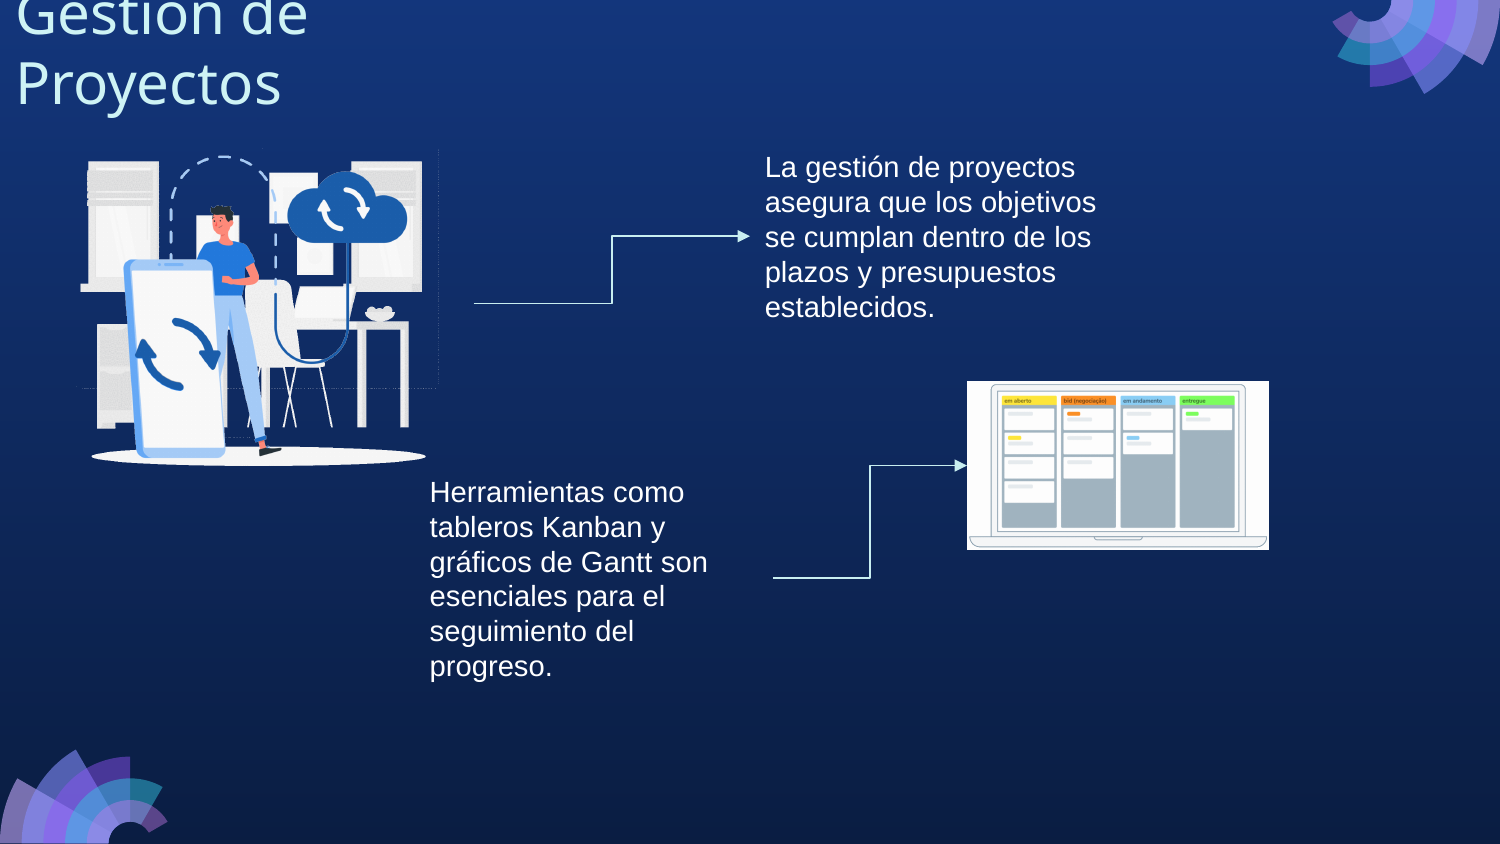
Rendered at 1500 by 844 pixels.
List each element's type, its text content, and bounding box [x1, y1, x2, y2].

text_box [1331, 0, 1500, 95]
text_box La gestión de proyectos asegura que los objetivos se cumplan dentro de los plazos y presupuestos establecidos. [749, 141, 1118, 331]
picture [43, 141, 474, 466]
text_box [0, 749, 168, 844]
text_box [473, 237, 751, 304]
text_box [773, 465, 968, 580]
picture [966, 381, 1269, 550]
text_box Herramientas como tableros Kanban y gráficos de Gantt son esenciales para el seguimiento del progreso. [414, 465, 774, 691]
title Gestión de Proyectos [0, 56, 572, 132]
